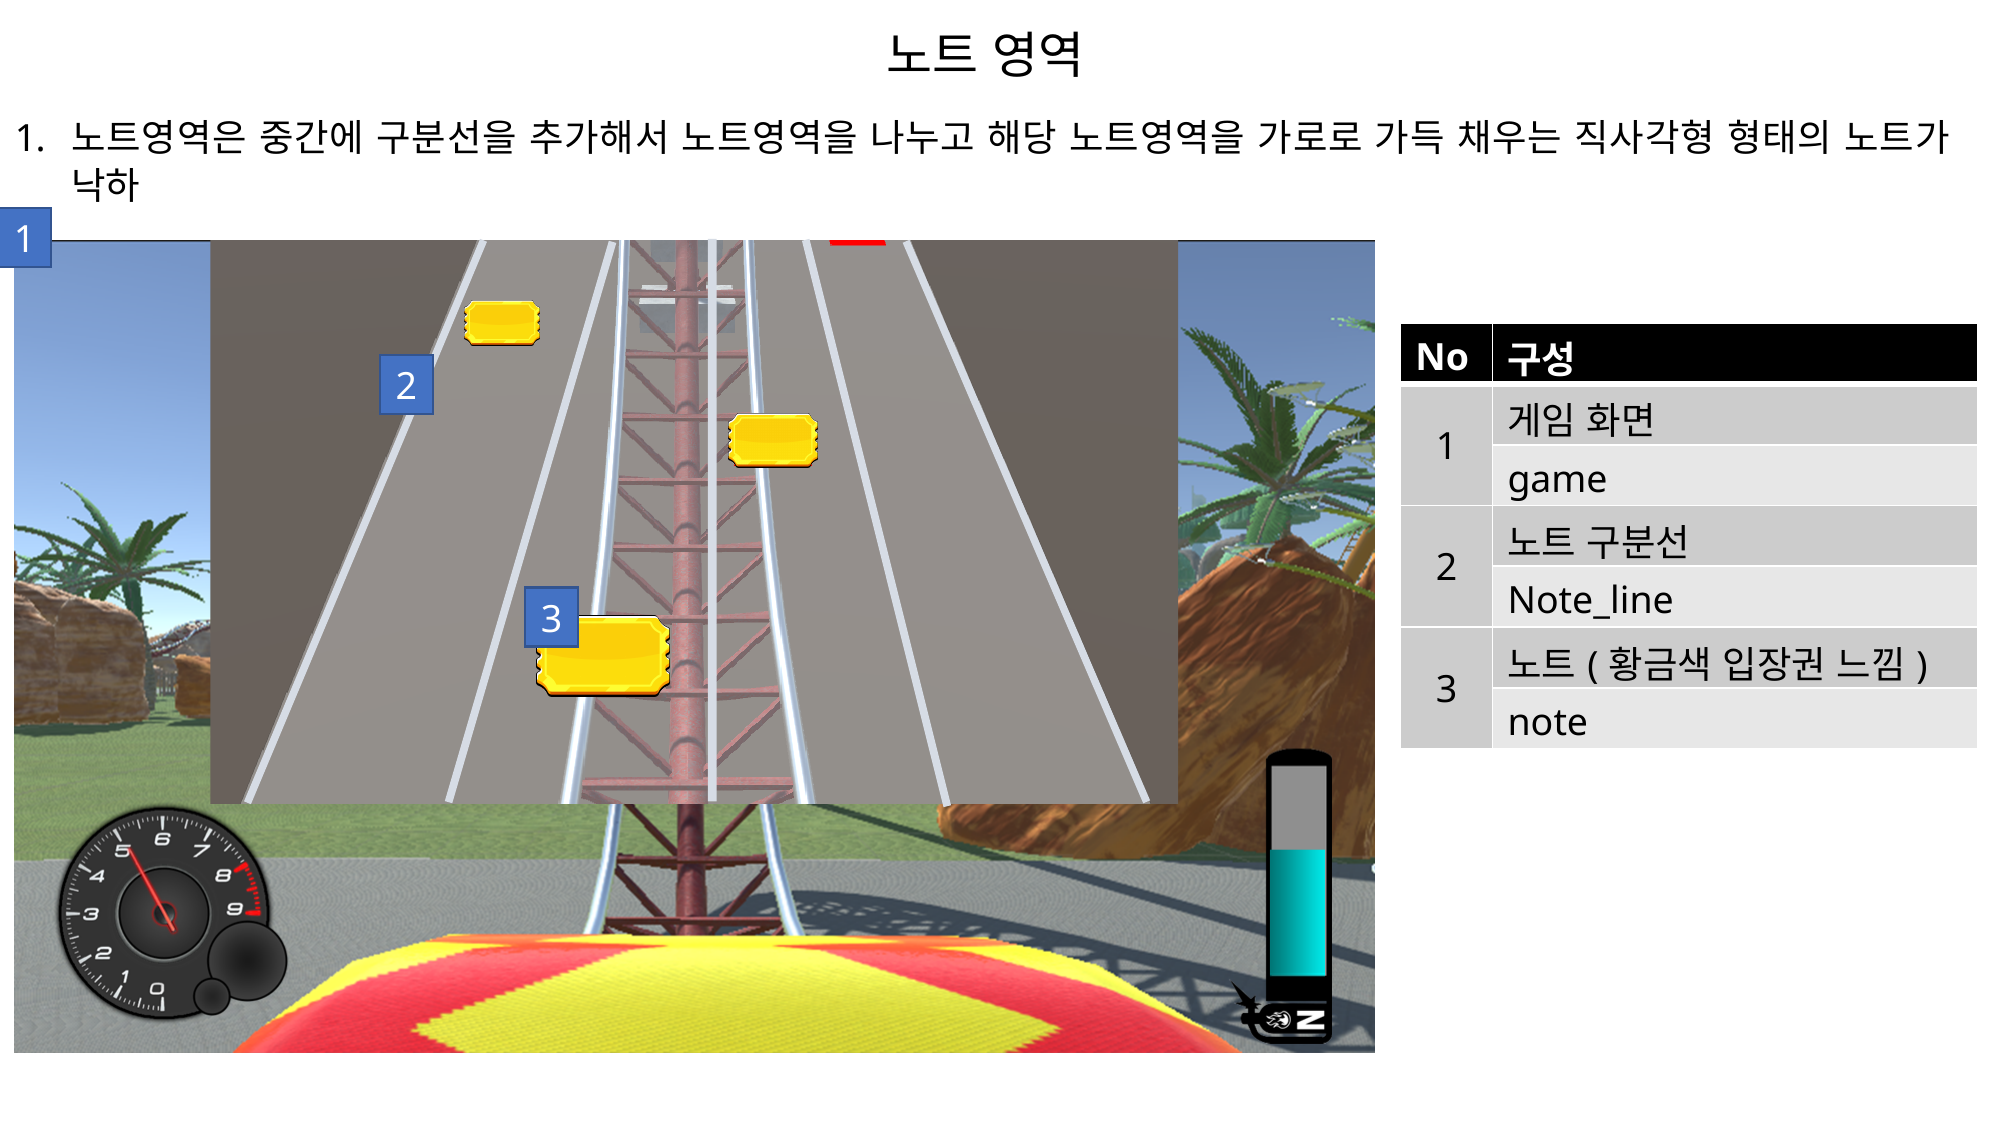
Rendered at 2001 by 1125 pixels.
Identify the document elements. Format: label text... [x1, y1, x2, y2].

table_cell 1 [1401, 387, 1492, 505]
table_cell note [1493, 689, 1977, 748]
subtitle 노트 영역 [235, 22, 1736, 103]
table_cell 3 [1401, 628, 1492, 748]
table_cell 2 [1401, 506, 1492, 626]
table_cell 노트 구분선 [1493, 506, 1977, 565]
text_box 1 [0, 207, 52, 268]
picture [14, 240, 1375, 1103]
table_cell Note_line [1493, 567, 1977, 626]
table_cell 노트(황금색 입장권 느낌) [1493, 628, 1977, 687]
text_box 노트영역은 중간에 구분선을 추가해서 노트영역을 나누고 해당 노트영역을 가로로 가득 채우는 직사각형 형태의 노트가 낙하 [0, 103, 1967, 215]
table_header 구성 [1493, 324, 1977, 381]
table_header No [1401, 324, 1492, 381]
table_cell 게임 화면 [1493, 387, 1977, 444]
table_cell game [1493, 446, 1977, 505]
